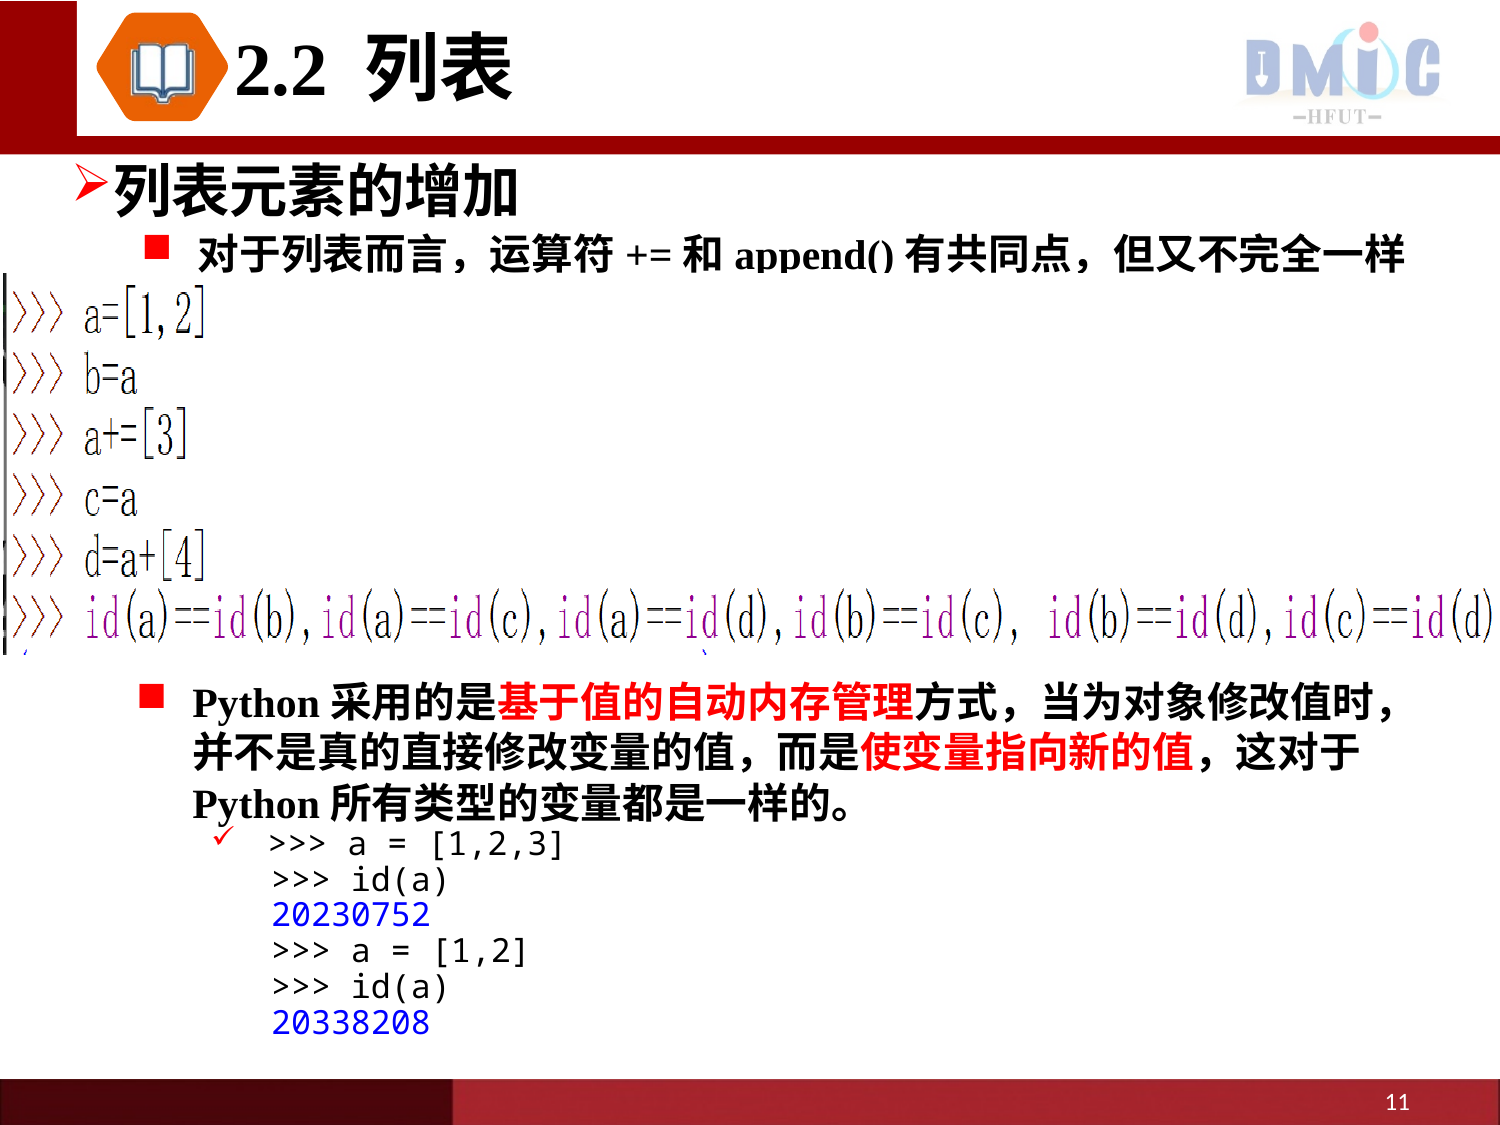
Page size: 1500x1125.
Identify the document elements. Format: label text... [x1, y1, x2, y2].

text_box Python采用的是基于值的自动内存管理方式，当为对象修改值时，并不是真的直接修改变量的值，而是使变量指向新的值，这对于Python所有类型的变量都是一样的。 >>> a = [1,2,3] >>> id(a) 20230752 >>> a = [1,2] >>> id(a) 20338208 [120, 668, 1471, 1078]
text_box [1210, 21, 1472, 132]
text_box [0, 12, 886, 122]
picture [0, 1079, 1500, 1125]
list 对于列表而言，运算符+=和append()有共同点，但又不完全一样 >>> x = [] >>> x += '1234' >>> x ['1', '2', '3', '4'] >>> x += range(3) >>> x ['1', '2', '3', '4', 0, 1, 2] >>> x += map(str, range(3)) >>> x ['1', '2', '3', '4', 0, 1, 2, '0', '1', '2'] [126, 219, 1477, 271]
text_box 列表元素的增加 [56, 160, 536, 232]
picture [2, 273, 1500, 655]
slide_number 11 [1074, 1081, 1425, 1119]
list 对于列表而言，运算符+=和append()有共同点，但又不完全一样 >>> x = [] >>> x += '1234' >>> x ['1', '2', '3', '4'] >>> x += range(3) >>> x ['1', '2', '3', '4', 0, 1, 2] >>> x += map(str, range(3)) >>> x ['1', '2', '3', '4', 0, 1, 2, '0', '1', '2'] [126, 663, 1477, 988]
